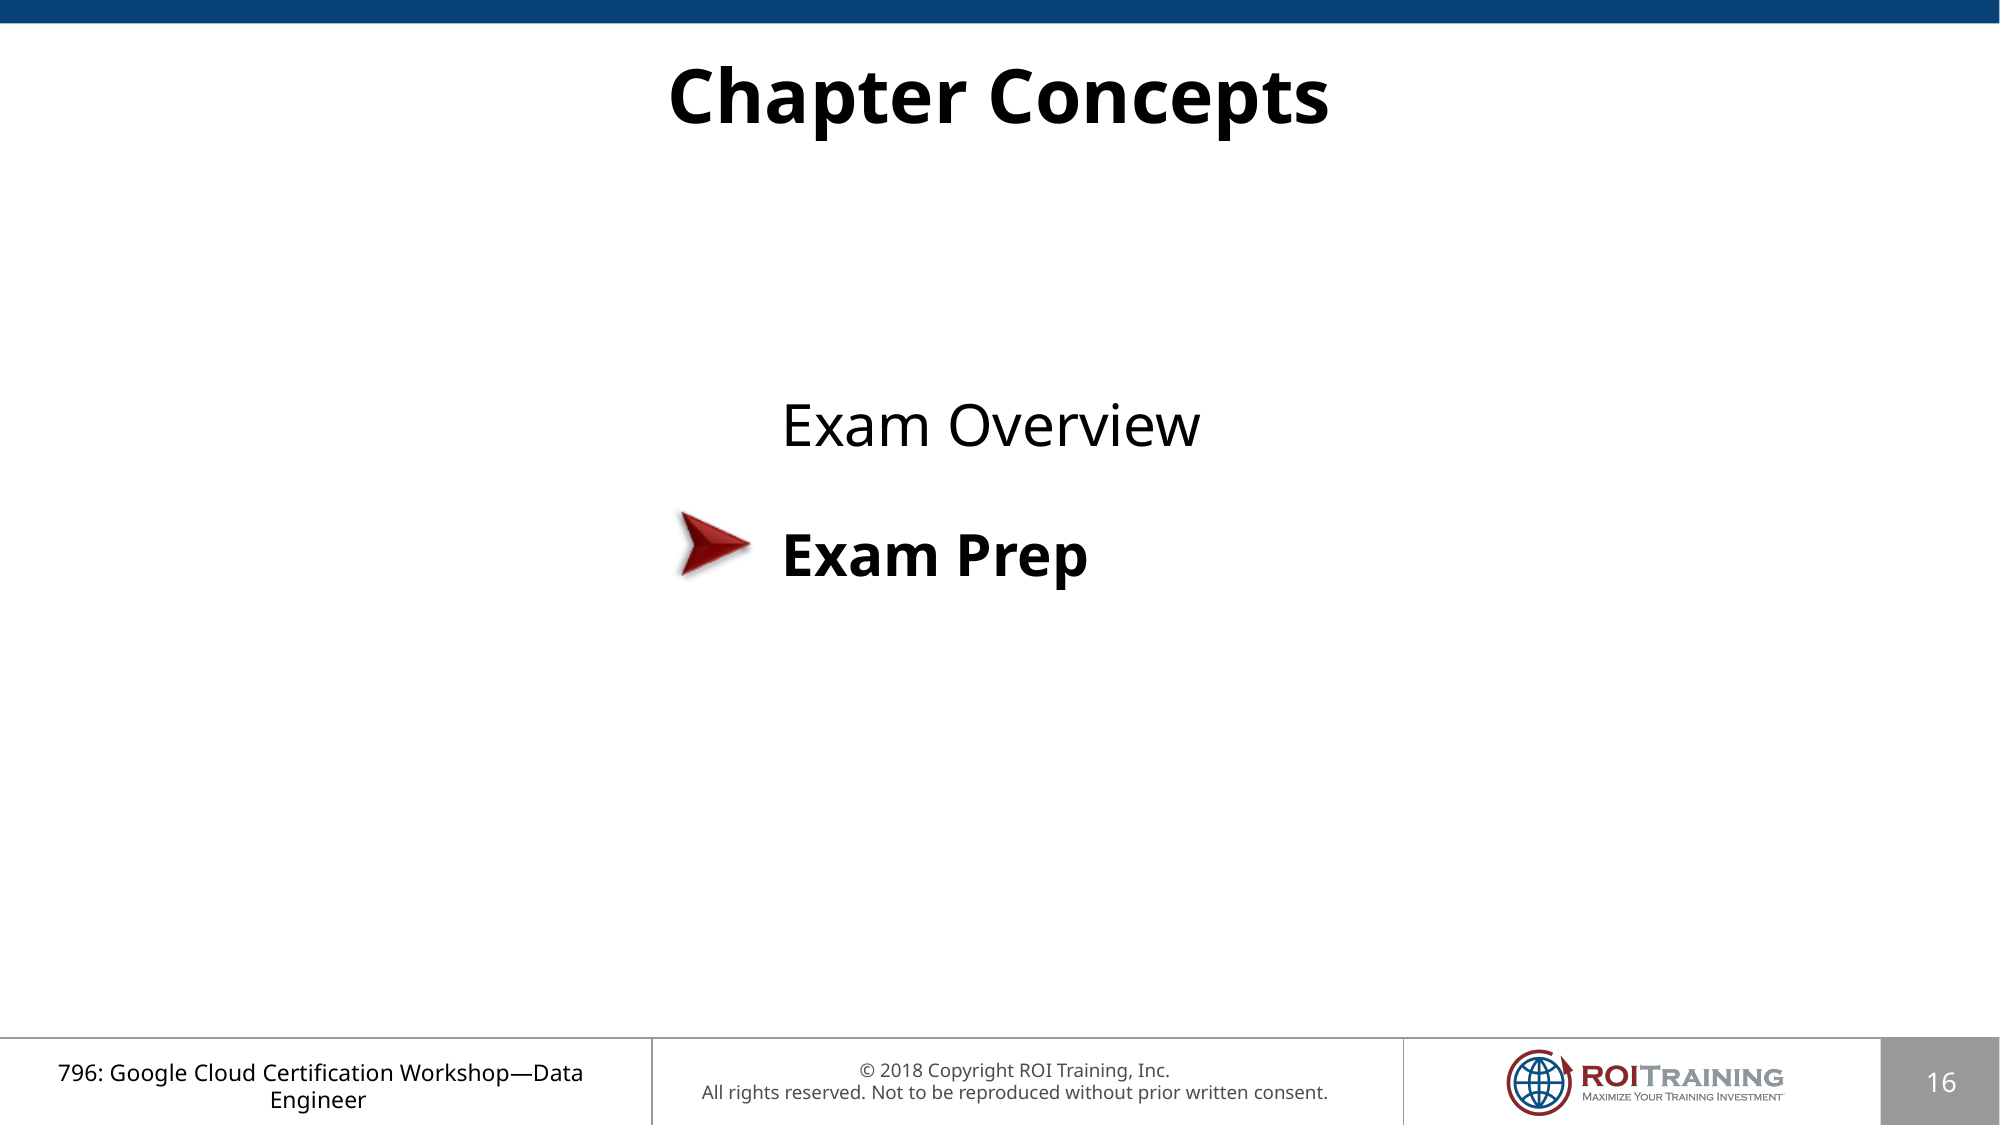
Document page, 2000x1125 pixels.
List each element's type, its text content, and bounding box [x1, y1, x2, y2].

picture [1498, 1048, 1789, 1117]
picture [666, 501, 763, 590]
list Exam Overview Exam Prep [761, 332, 2000, 907]
title Chapter Concepts [68, 30, 1932, 156]
